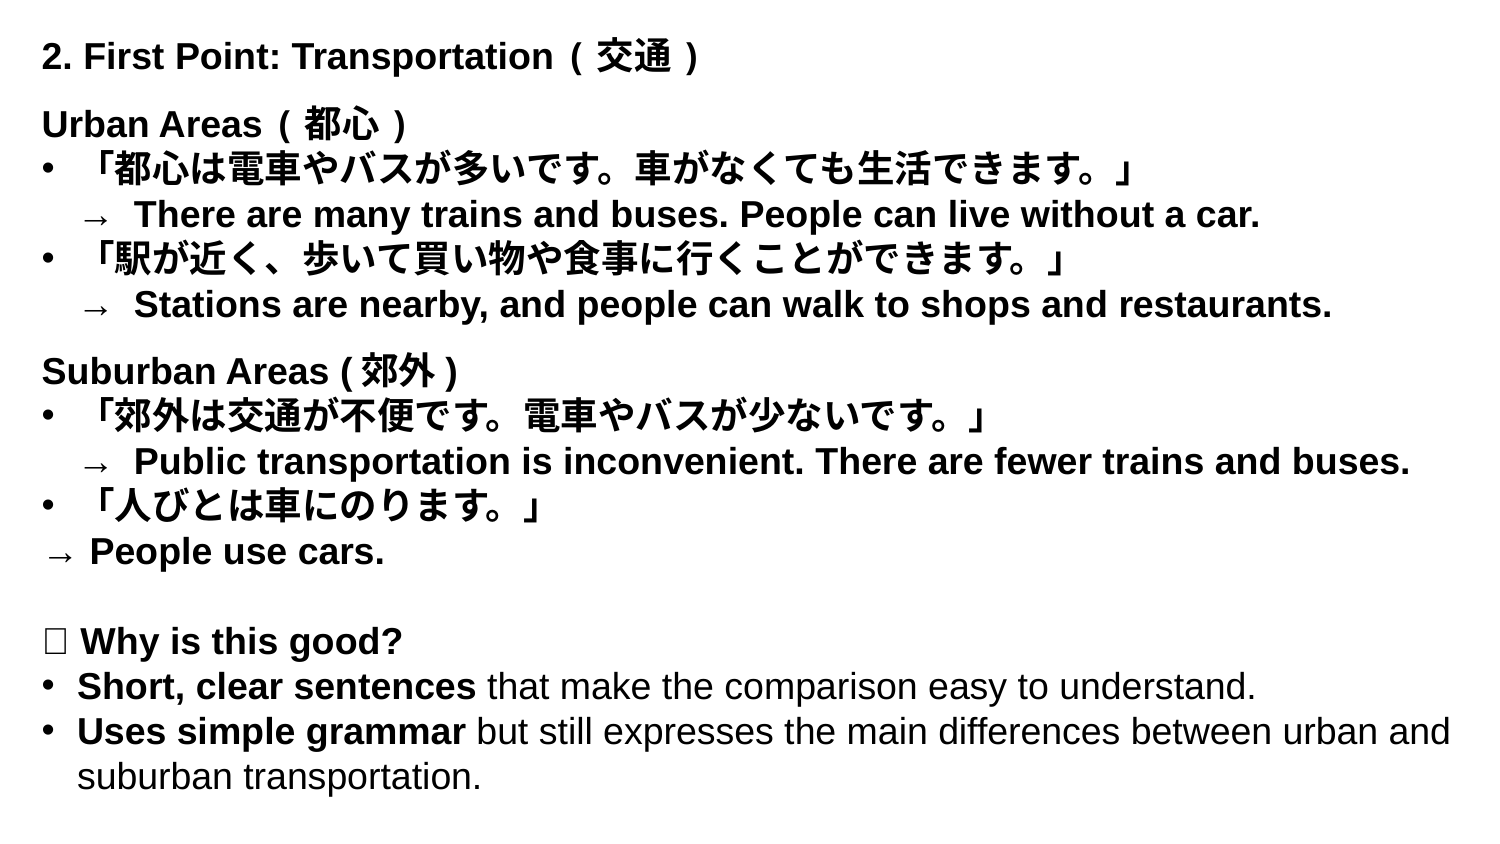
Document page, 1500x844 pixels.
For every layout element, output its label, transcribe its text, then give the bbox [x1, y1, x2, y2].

text_box 2. First Point: Transportation (交通) Urban Areas (都心) 「都心は電車やバスが多いです。車がなくても生活できます。」 → There are many trains and buses. People can live without a car. 「駅が近く、歩いて買い物や食事に行くことができます。」 → Stations are nearby, and people can walk to shops and restaurants. Suburban Areas (郊外) 「郊外は交通が不便です。電車やバスが少ないです。」 → Public transportation is inconvenient. There are fewer trains and buses. 「人びとは車にのります。」 → People use cars. ✅ Why is this good? Short, clear sentences that make the comparison easy to understand. Uses simple grammar but still expresses the main differences between urban and suburban transportation. [26, 24, 1480, 805]
